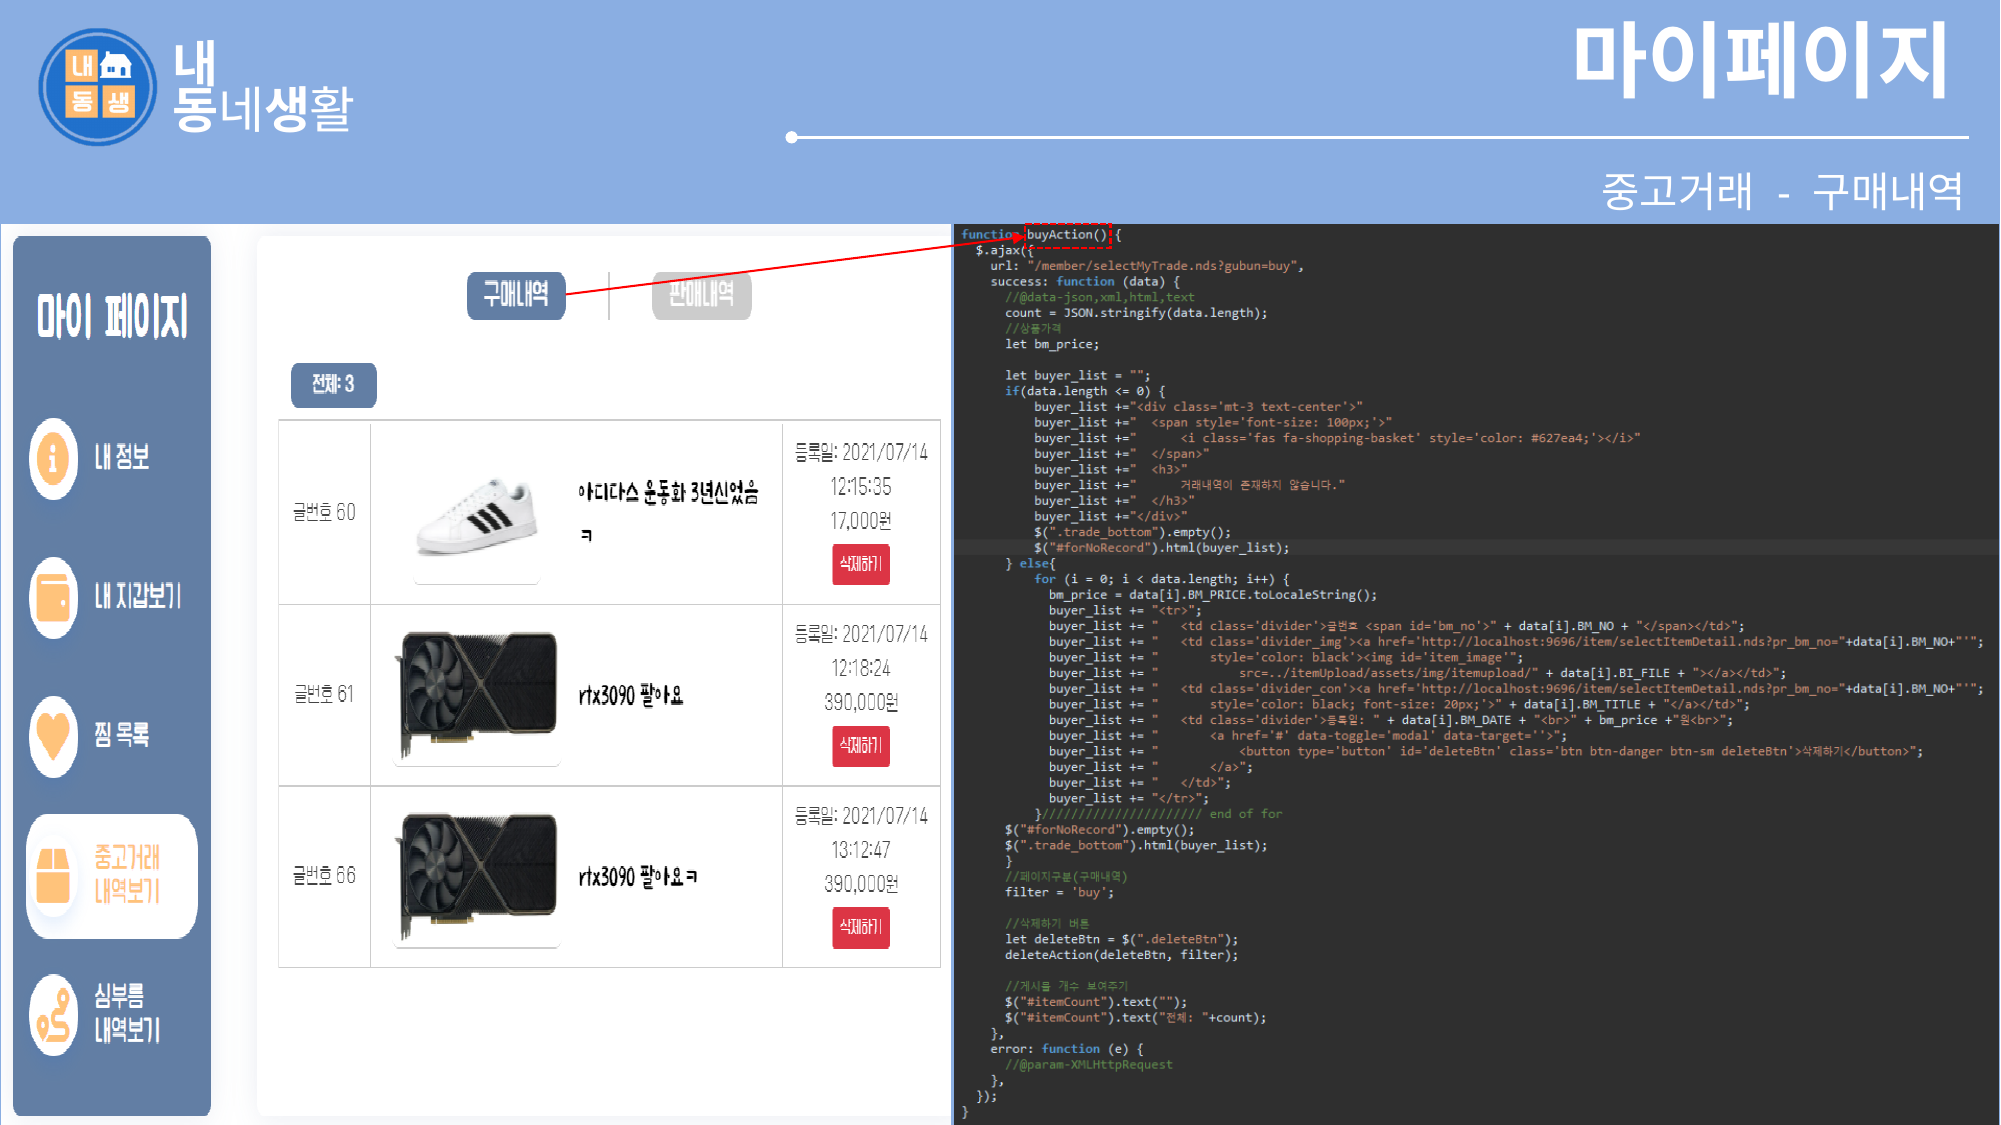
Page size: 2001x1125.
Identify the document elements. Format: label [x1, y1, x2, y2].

text_box [565, 236, 1026, 295]
text_box [20, 10, 491, 164]
picture [954, 224, 1999, 1125]
text_box [791, 0, 1982, 225]
picture [1, 224, 951, 1125]
